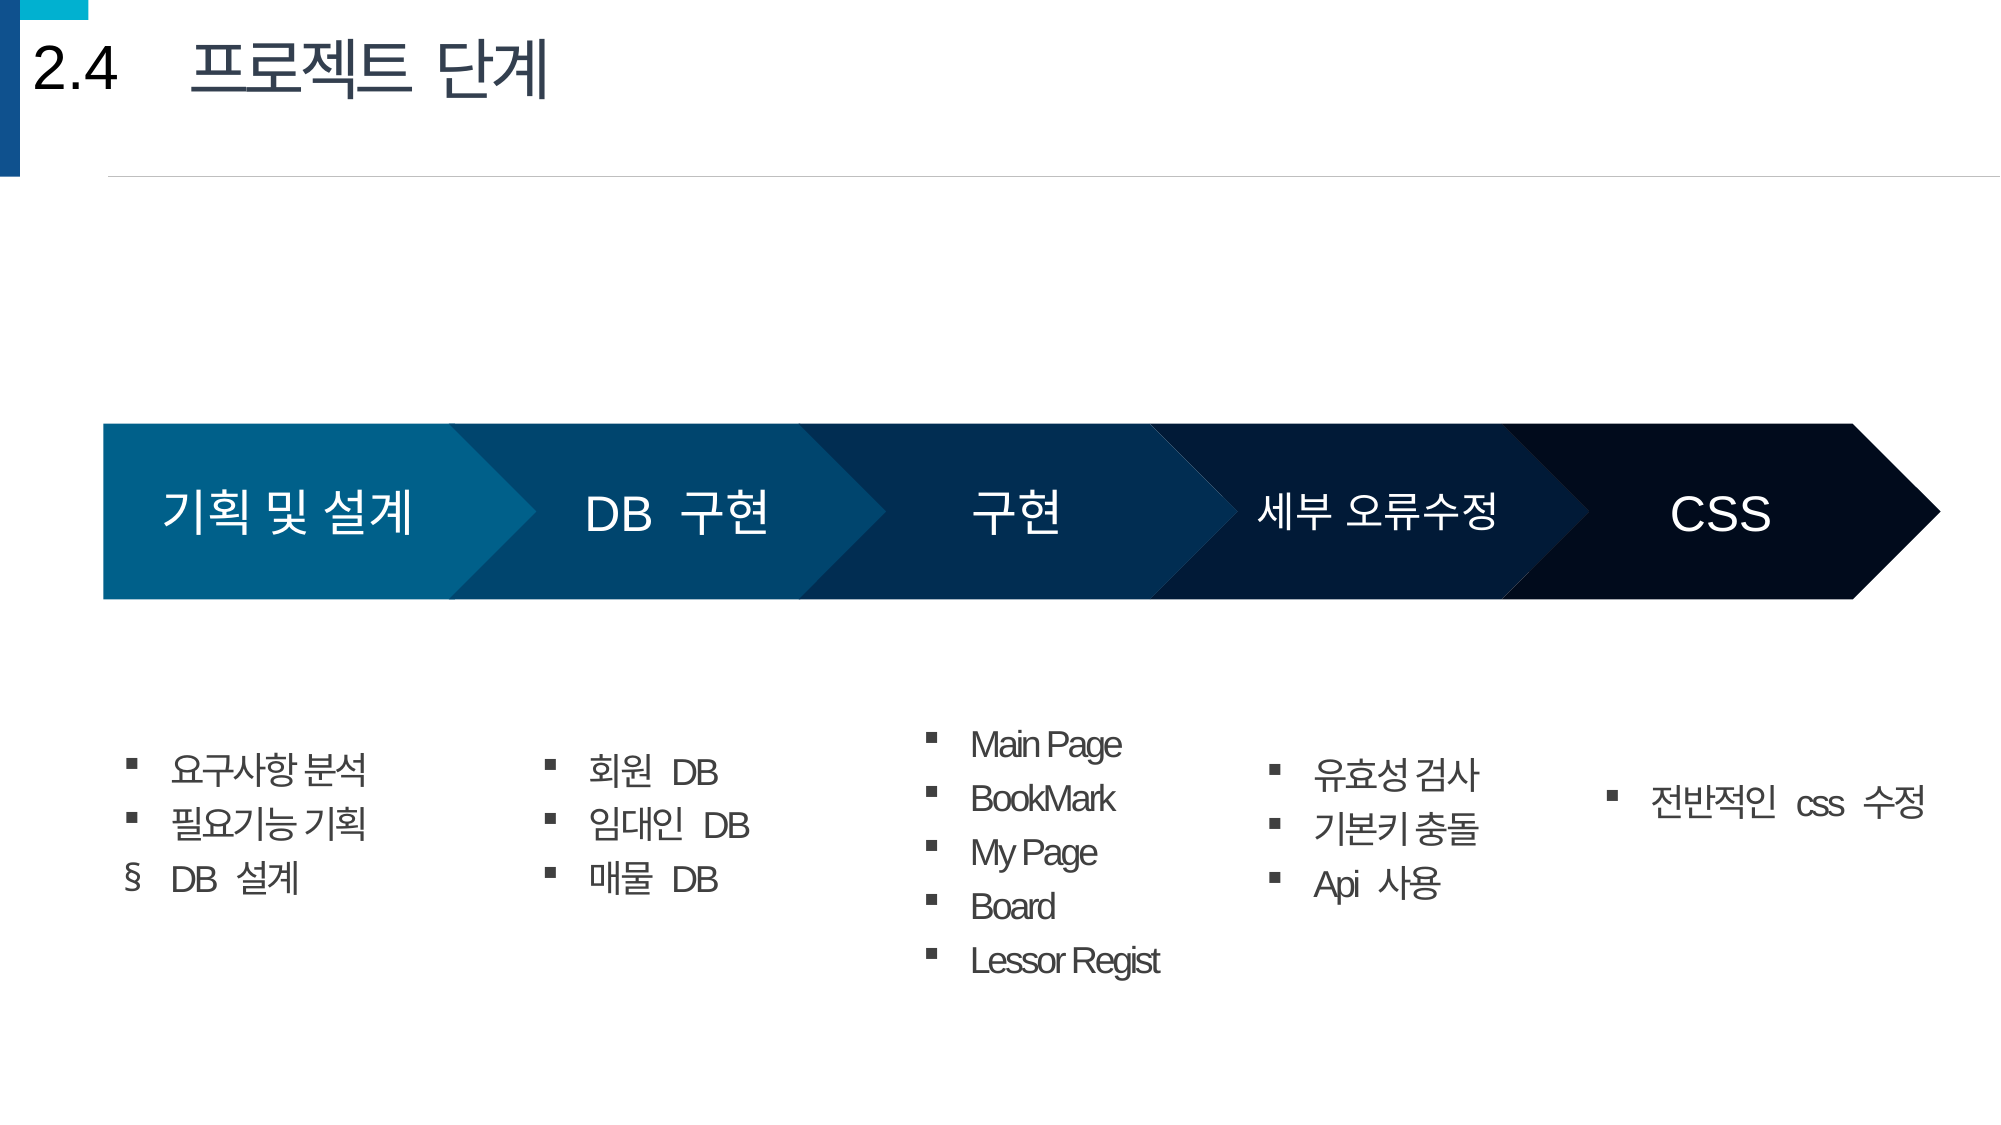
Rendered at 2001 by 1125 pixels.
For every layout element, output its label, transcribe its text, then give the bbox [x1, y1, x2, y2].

text_box 세부 오류수정 [1241, 477, 1515, 543]
text_box [102, 422, 534, 601]
text_box 기획 및 설계 [146, 473, 430, 549]
text_box 구현 [956, 473, 1079, 549]
text_box 회원 DB 임대인 DB 매물 DB [526, 685, 774, 962]
text_box [446, 422, 884, 601]
text_box CSS [1654, 473, 1788, 549]
text_box 프로젝트 단계 [173, 19, 567, 115]
text_box [19, 0, 89, 19]
text_box [796, 422, 1235, 601]
text_box [0, 0, 21, 178]
text_box 2.4 [17, 19, 135, 110]
text_box [1147, 422, 1587, 601]
text_box 전반적인 css 수정 [1589, 762, 1988, 831]
text_box DB 구현 [569, 473, 787, 549]
text_box 요구사항 분석 필요기능 기획 DB 설계 [108, 685, 479, 961]
text_box Main Page BookMark My Page Board Lessor Regist [908, 703, 1177, 1043]
text_box [1498, 422, 1943, 601]
text_box 유효성 검사 기본키 충돌 Api 사용 [1251, 736, 1496, 967]
